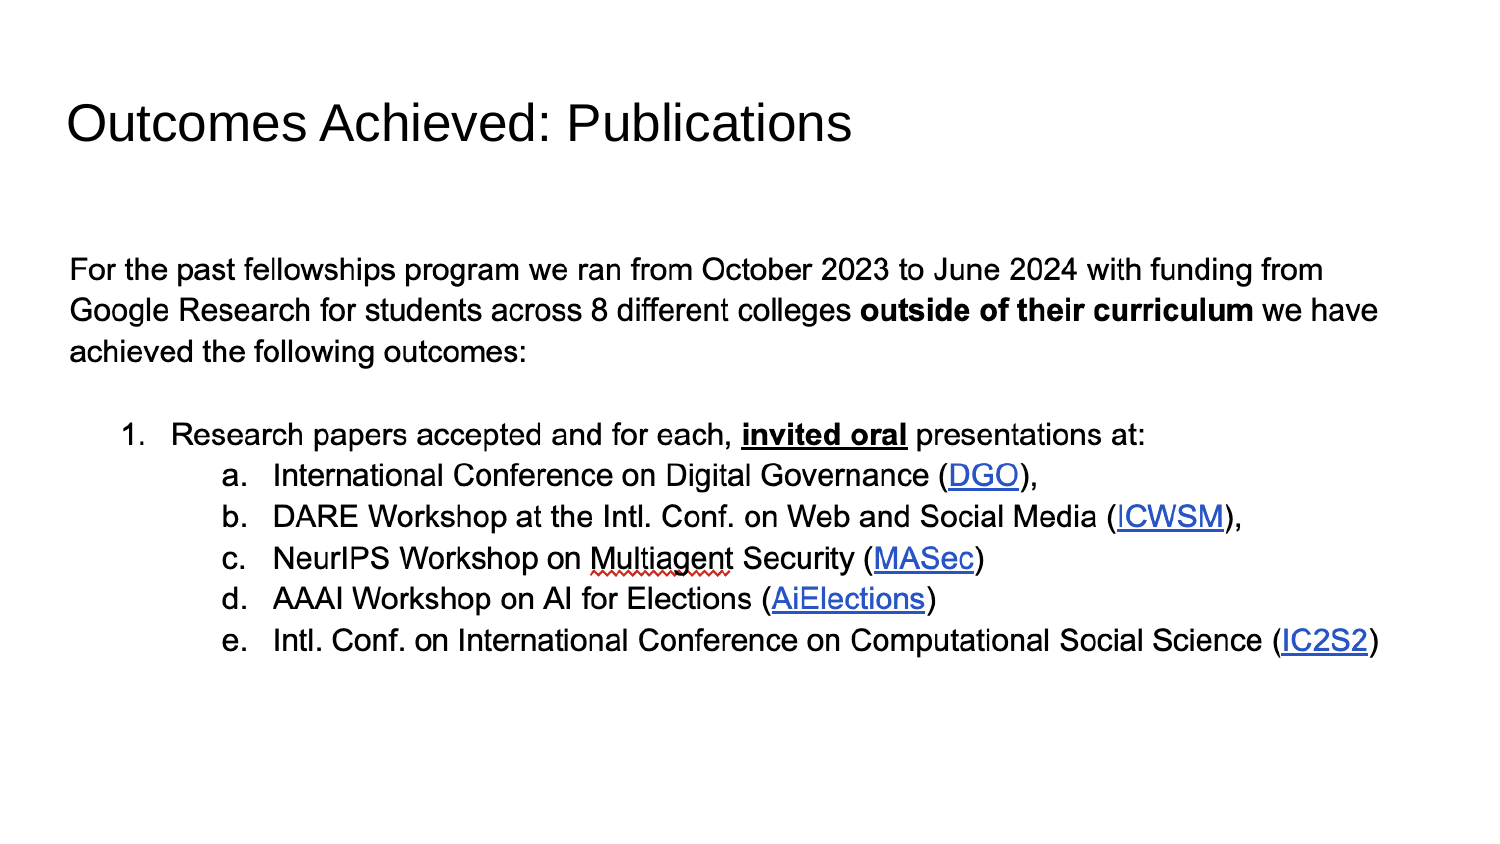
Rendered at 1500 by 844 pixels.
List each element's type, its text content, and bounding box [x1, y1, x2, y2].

title Outcomes Achieved: Publications [51, 72, 1449, 167]
picture [35, 211, 1465, 690]
